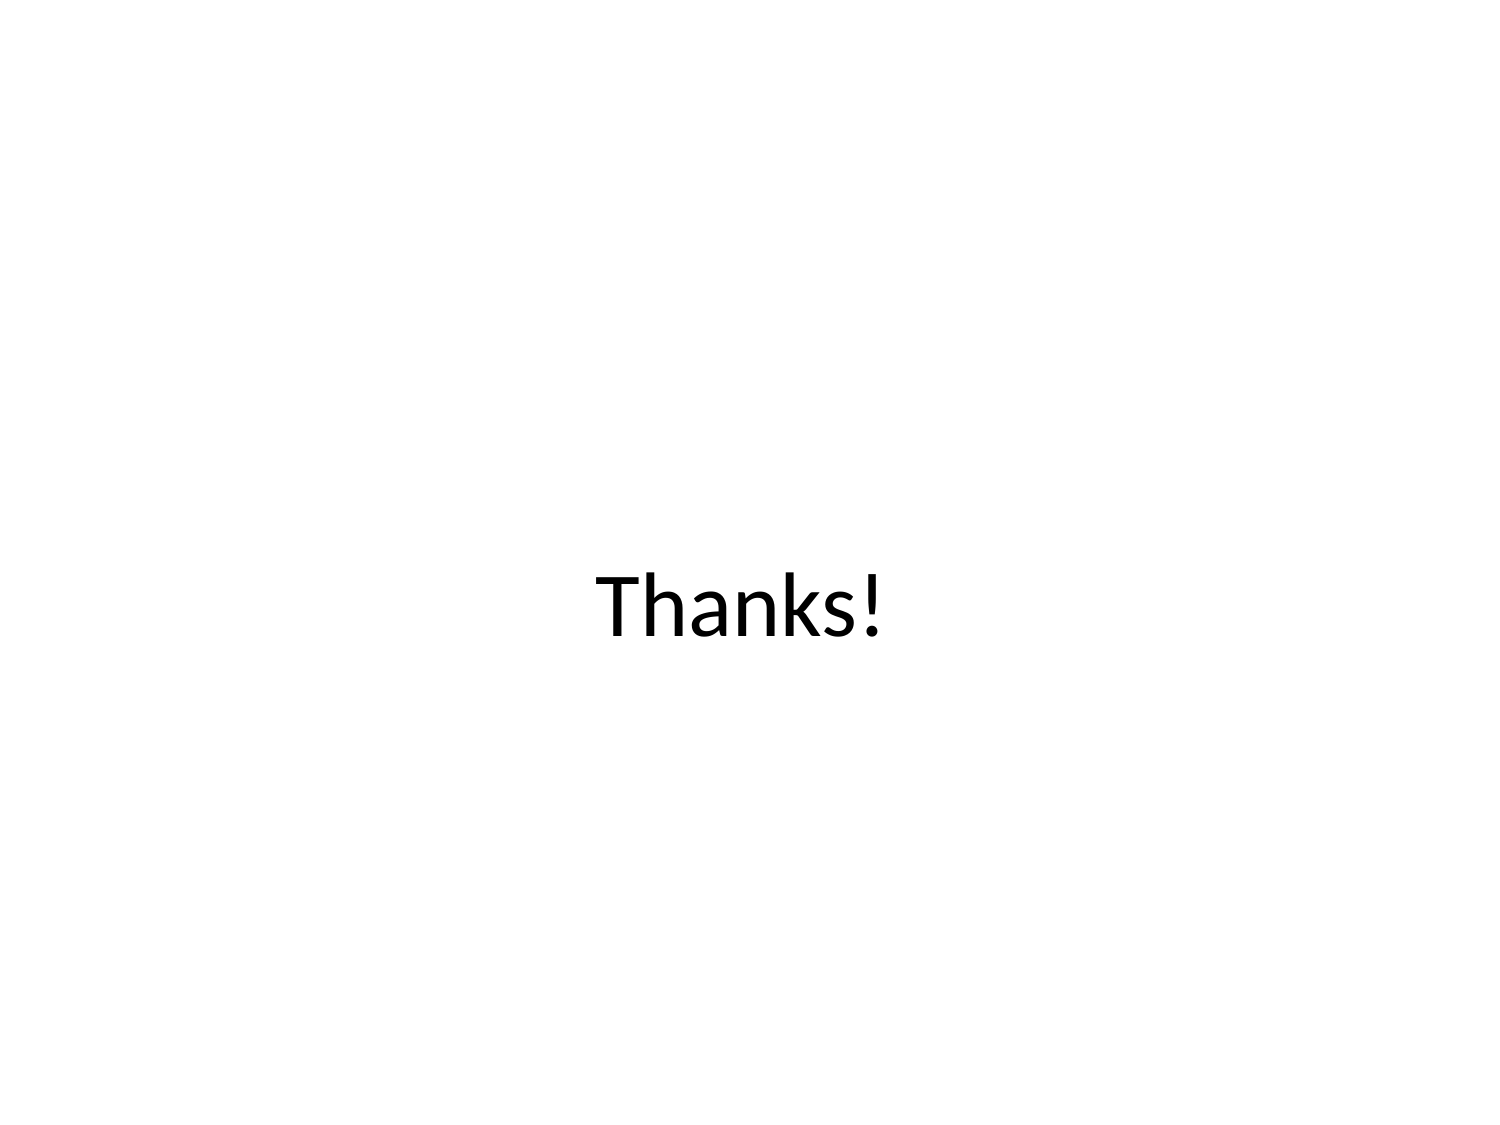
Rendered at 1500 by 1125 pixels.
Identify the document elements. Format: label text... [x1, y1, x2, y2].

list Thanks! [103, 299, 1397, 1014]
